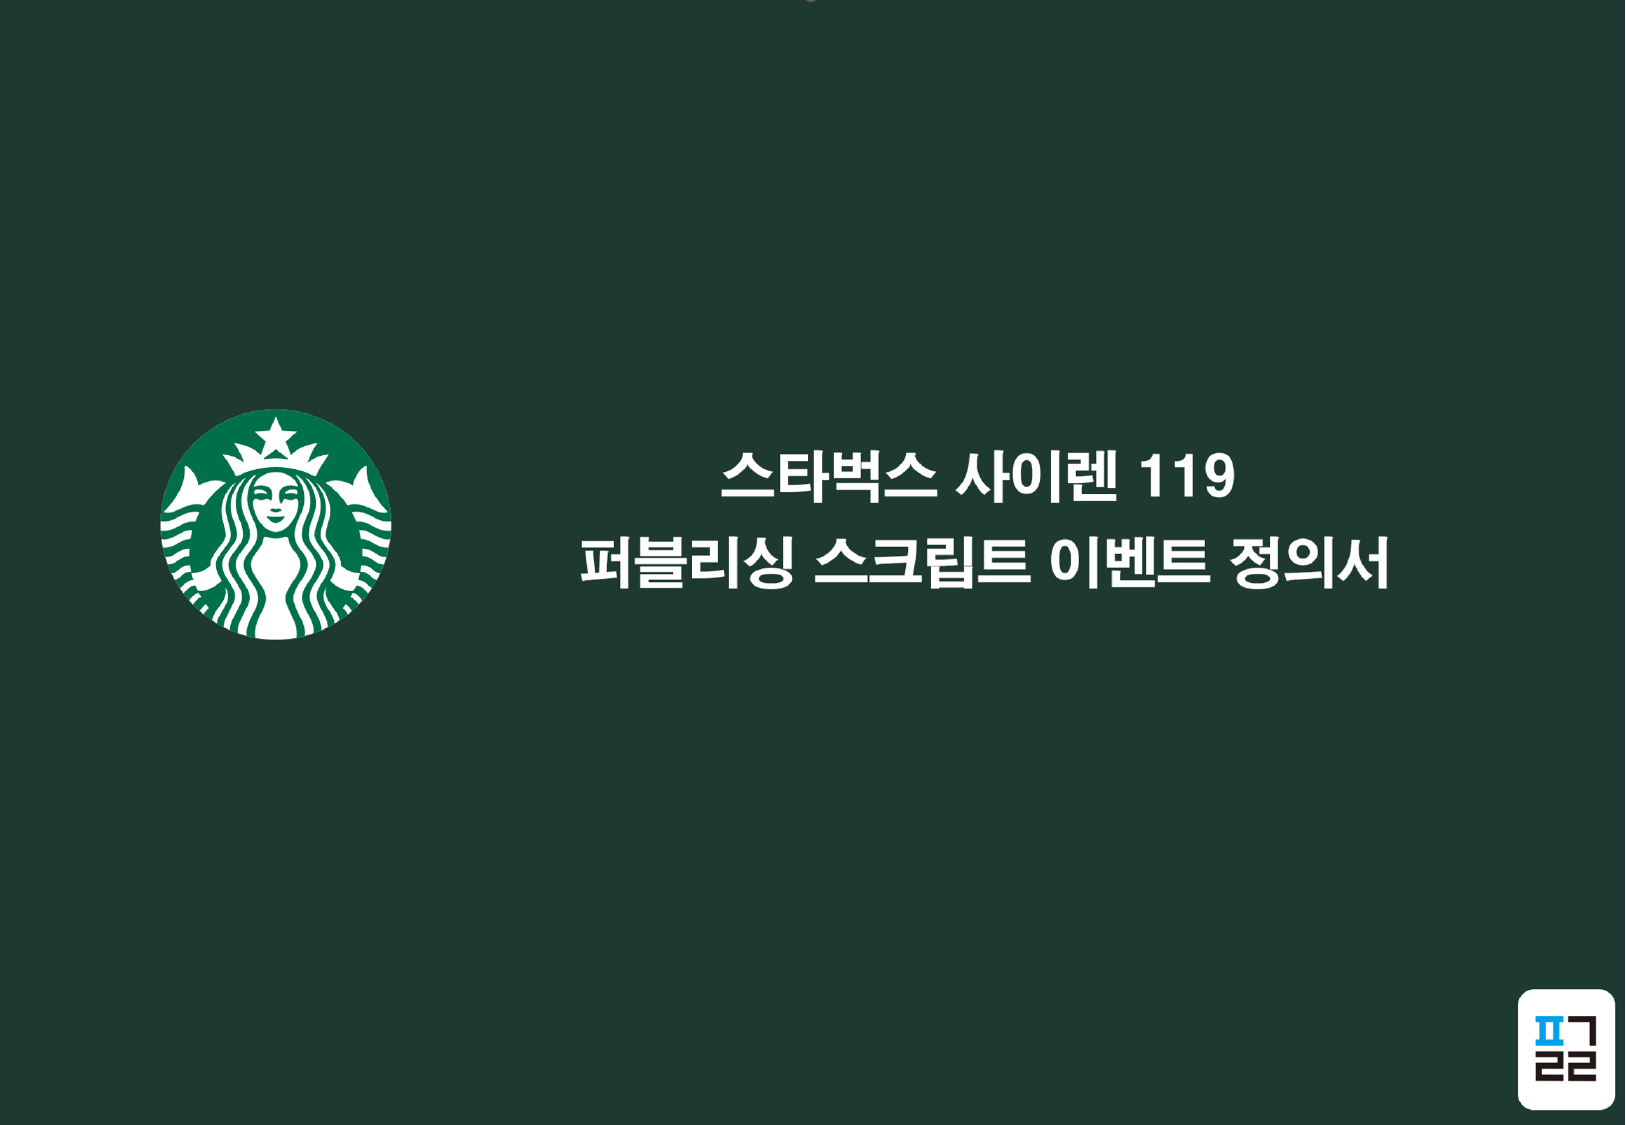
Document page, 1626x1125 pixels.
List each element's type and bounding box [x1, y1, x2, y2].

text_box [0, 0, 1625, 1125]
